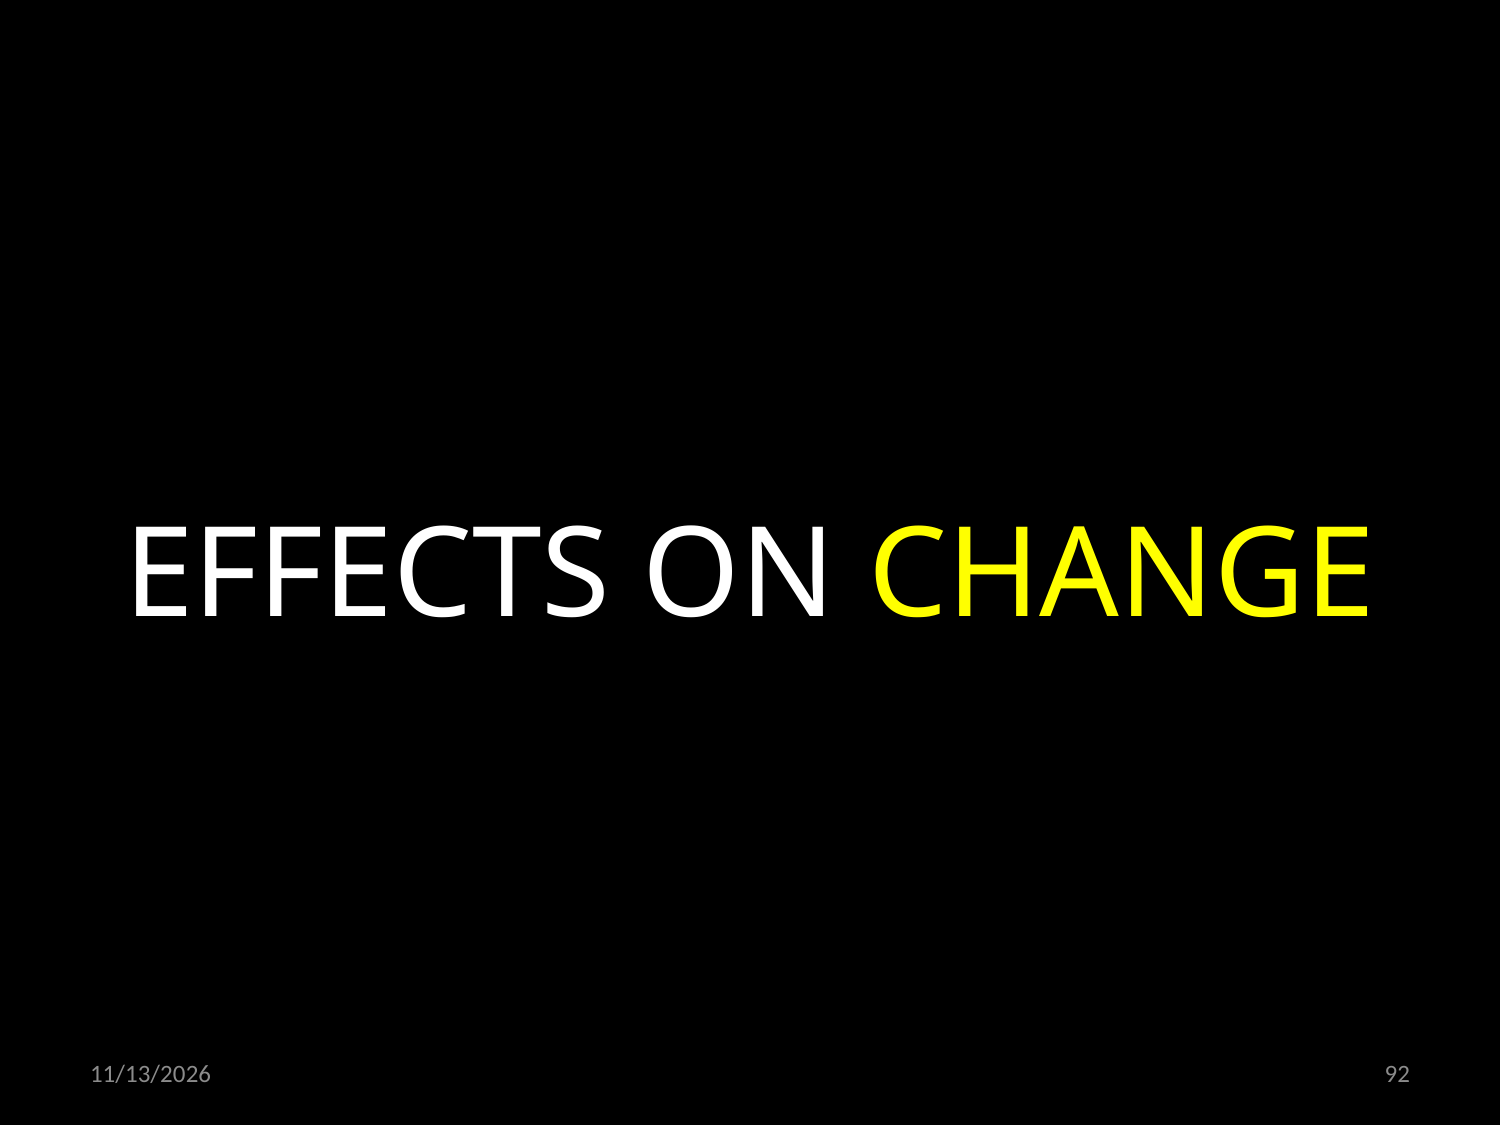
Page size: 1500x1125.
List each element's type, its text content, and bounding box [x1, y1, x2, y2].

slide_number 92 [1074, 1042, 1425, 1103]
list EFFECTS ON CHANGE [0, 484, 1500, 586]
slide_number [75, 1042, 425, 1103]
